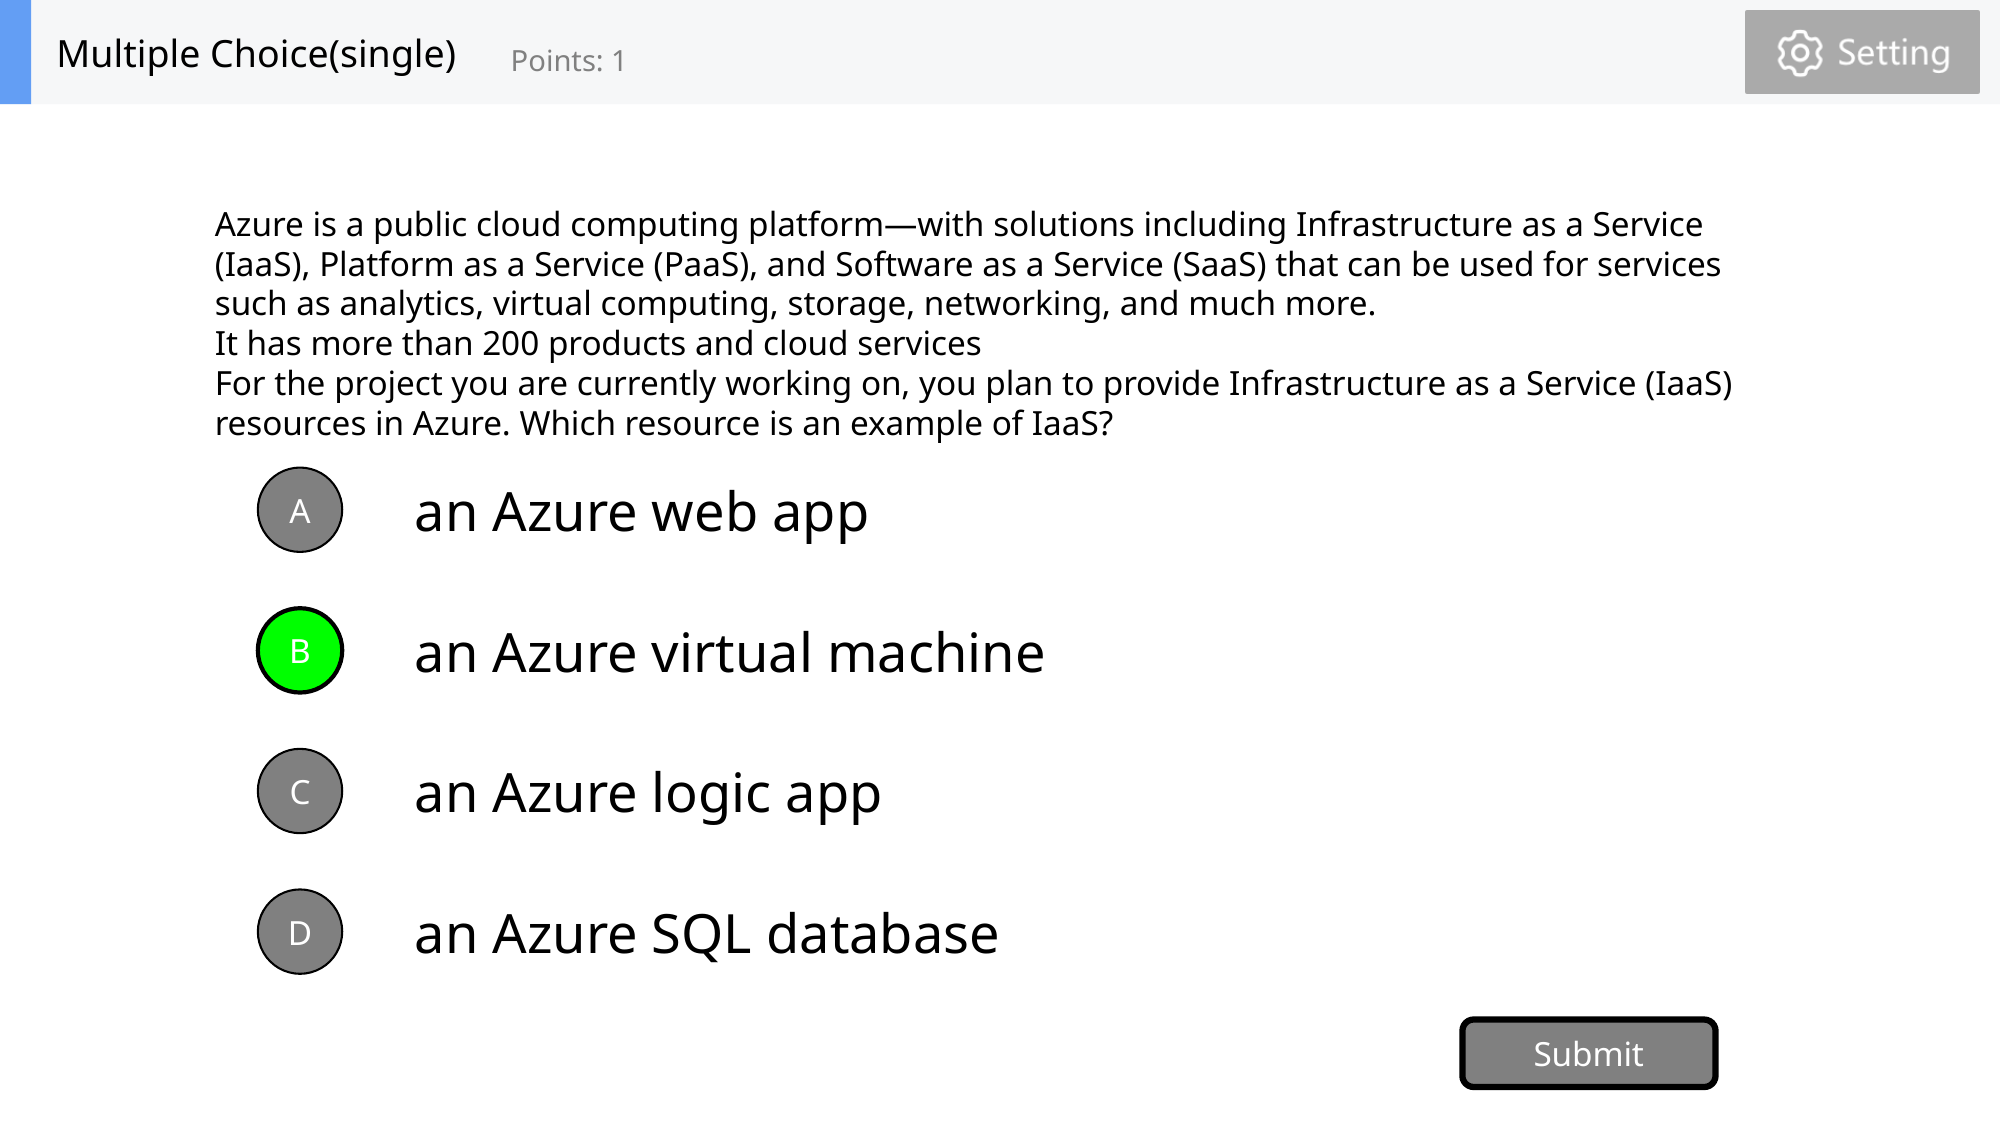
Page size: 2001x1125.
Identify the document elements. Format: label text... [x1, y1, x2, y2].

text_box an Azure virtual machine [399, 597, 1800, 703]
text_box D [256, 888, 344, 975]
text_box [0, 0, 2000, 105]
text_box an Azure logic app [399, 738, 1800, 844]
text_box C [256, 747, 344, 835]
text_box Submit [1461, 1018, 1717, 1089]
picture [1745, 10, 1980, 94]
text_box an Azure web app [399, 456, 1800, 563]
text_box A [256, 466, 344, 553]
text_box Azure is a public cloud computing platform—with solutions including Infrastructure as a Service (IaaS), Platform as a Service (PaaS), and Software as a Service (SaaS) that can be used for services such as analytics, virtual computing, storage, networking, and much more. It has more than 200 products and cloud services For the project you are currently working on, you plan to provide Infrastructure as a Service (IaaS) resources in Azure. Which resource is an example of IaaS? [200, 146, 1800, 499]
text_box an Azure SQL database [399, 878, 1800, 985]
text_box B [256, 607, 344, 694]
